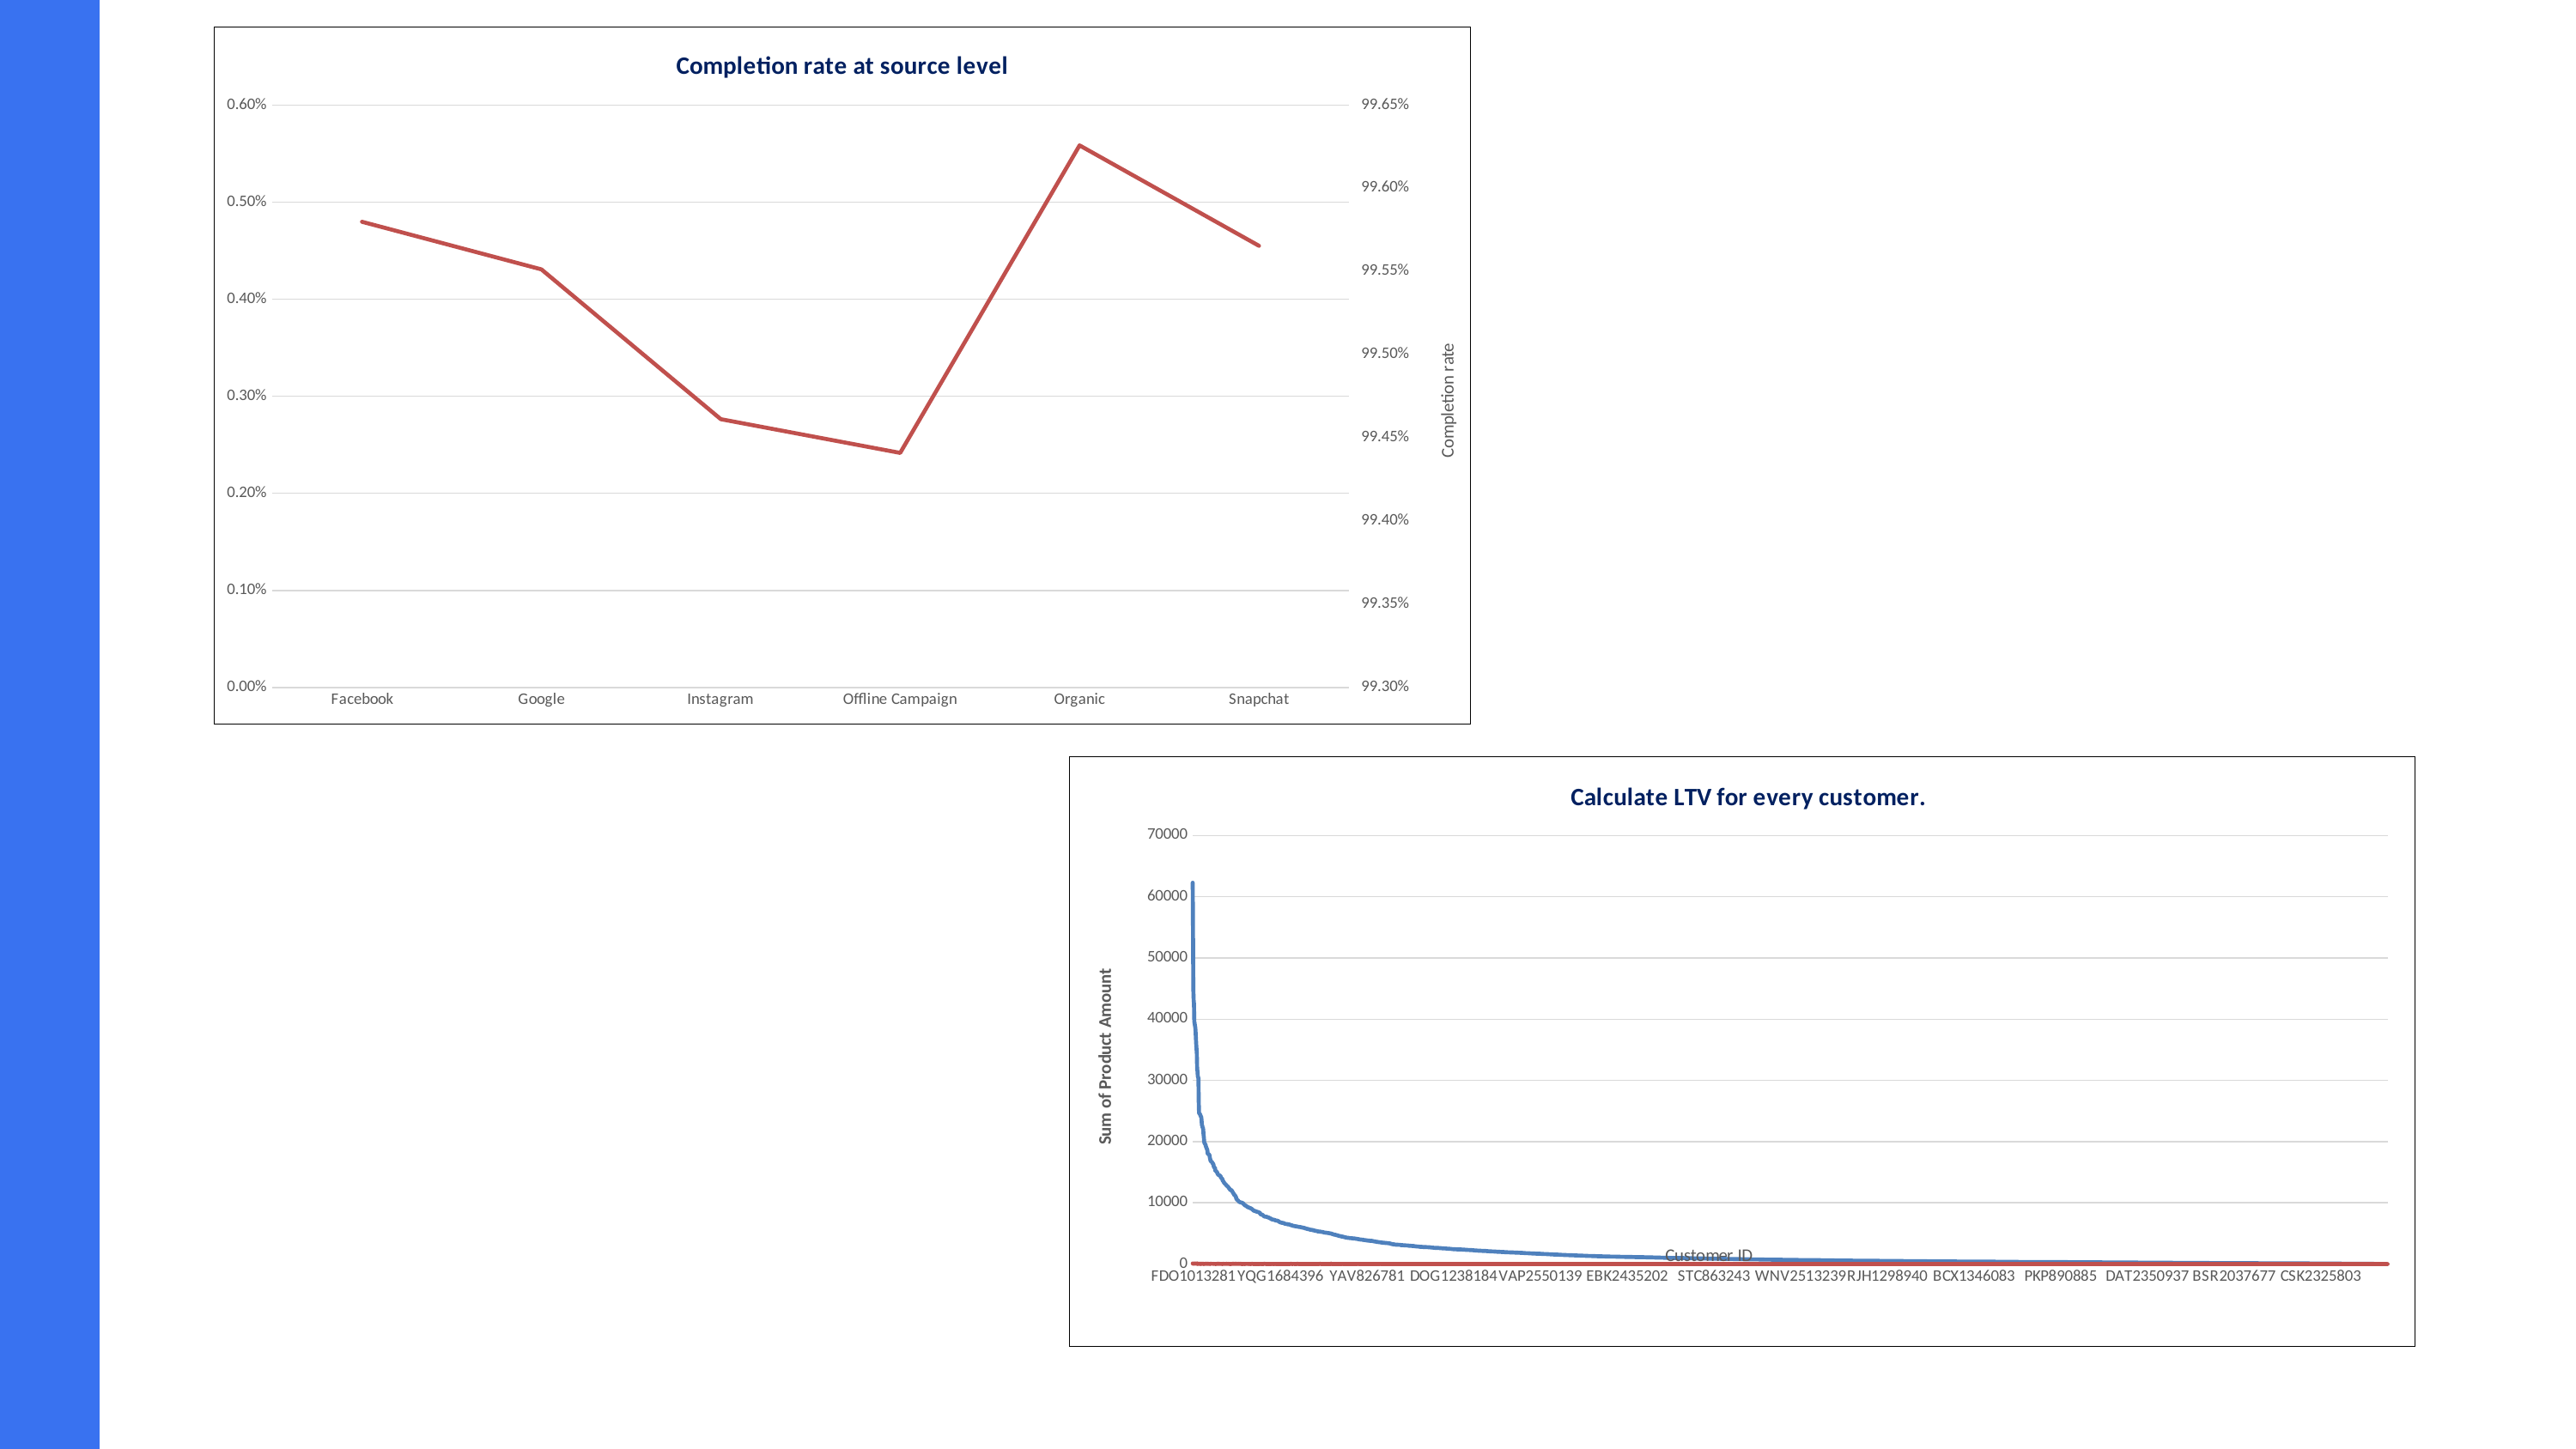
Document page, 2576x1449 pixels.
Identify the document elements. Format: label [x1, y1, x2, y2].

chart [214, 26, 1471, 724]
text_box [0, 0, 100, 1449]
chart [1068, 755, 2415, 1347]
